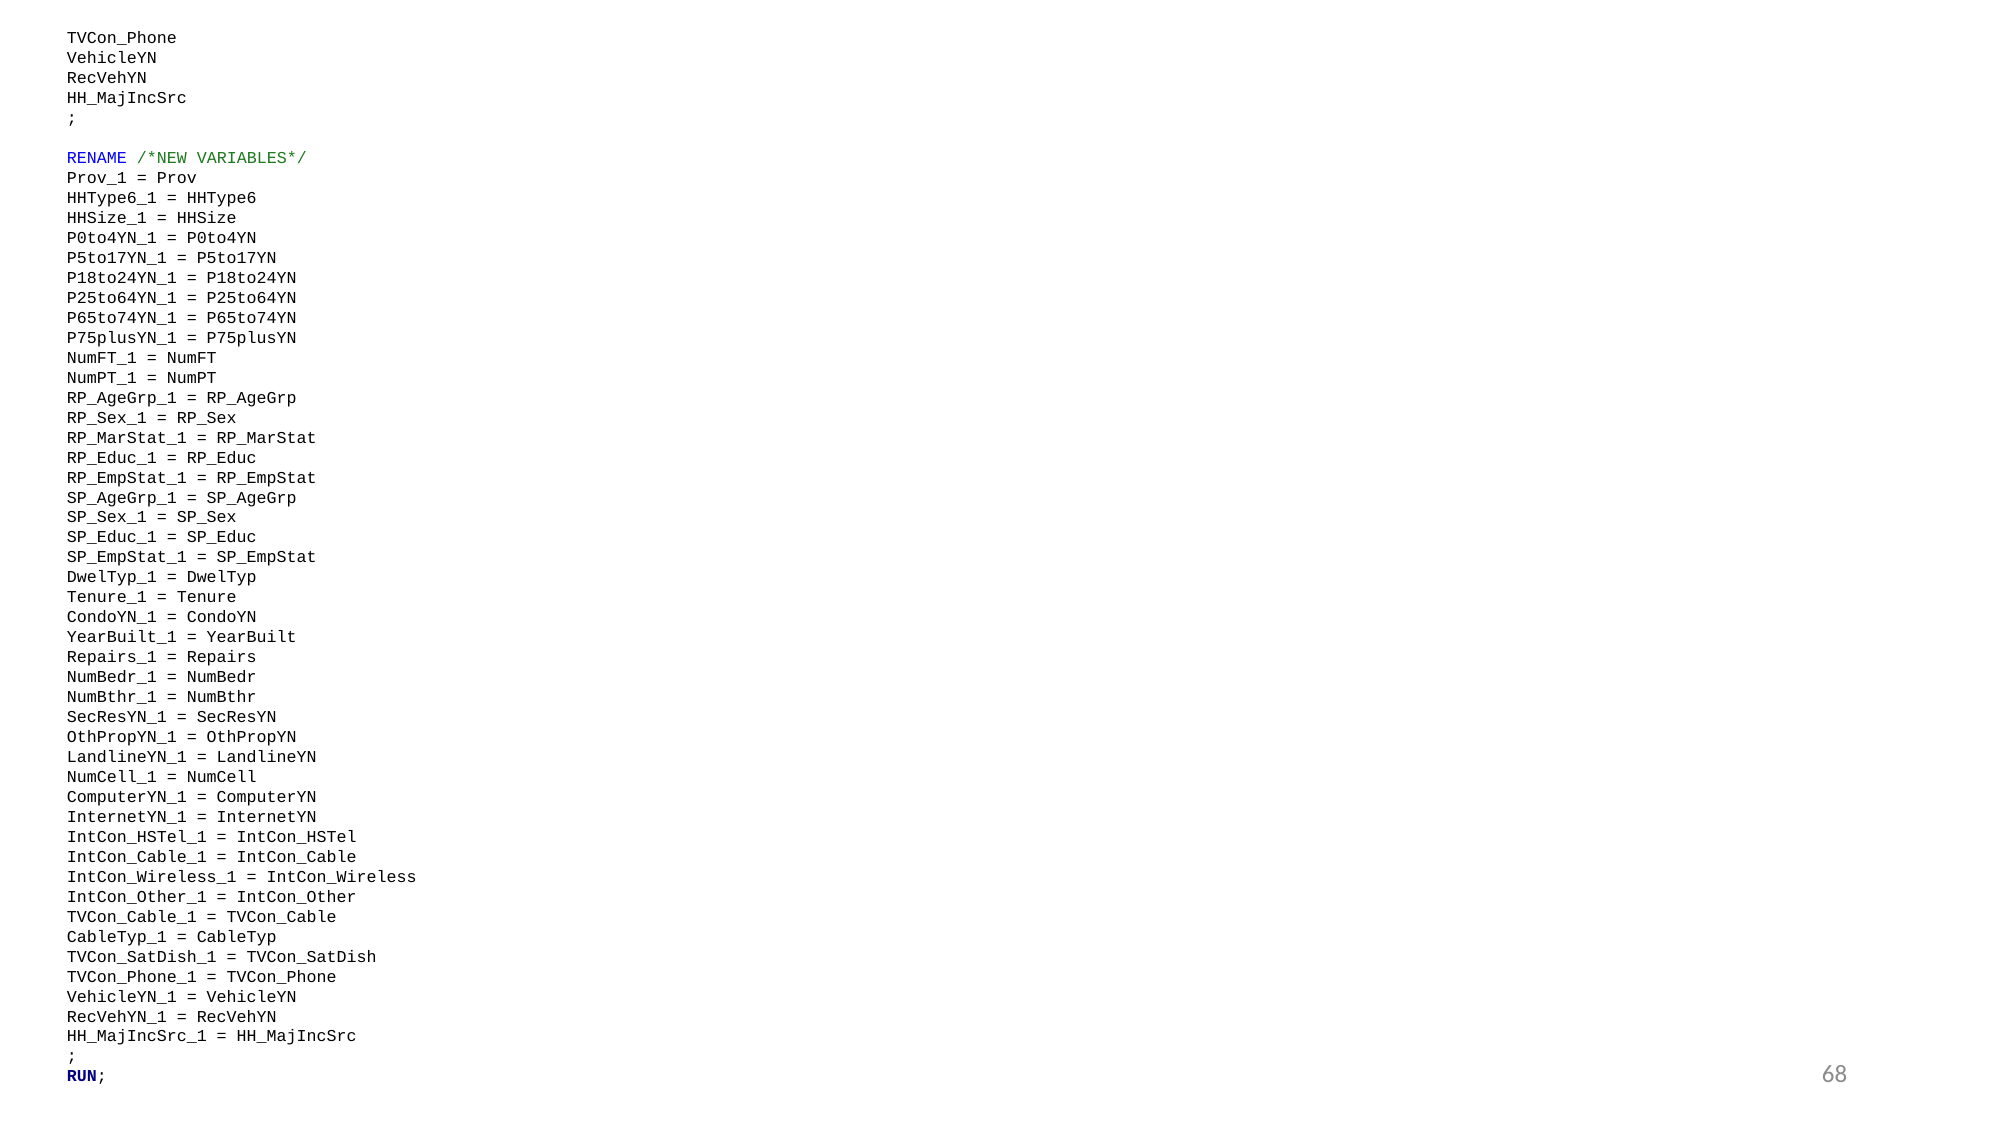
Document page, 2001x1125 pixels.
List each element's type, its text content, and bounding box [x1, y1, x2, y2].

text_box TVCon_Phone VehicleYN RecVehYN HH_MajIncSrc ; RENAME /*NEW VARIABLES*/ Prov_1 = Prov HHType6_1 = HHType6 HHSize_1 = HHSize P0to4YN_1 = P0to4YN P5to17YN_1 = P5to17YN P18to24YN_1 = P18to24YN P25to64YN_1 = P25to64YN P65to74YN_1 = P65to74YN P75plusYN_1 = P75plusYN NumFT_1 = NumFT NumPT_1 = NumPT RP_AgeGrp_1 = RP_AgeGrp RP_Sex_1 = RP_Sex RP_MarStat_1 = RP_MarStat RP_Educ_1 = RP_Educ RP_EmpStat_1 = RP_EmpStat SP_AgeGrp_1 = SP_AgeGrp SP_Sex_1 = SP_Sex SP_Educ_1 = SP_Educ SP_EmpStat_1 = SP_EmpStat DwelTyp_1 = DwelTyp Tenure_1 = Tenure CondoYN_1 = CondoYN YearBuilt_1 = YearBuilt Repairs_1 = Repairs NumBedr_1 = NumBedr NumBthr_1 = NumBthr SecResYN_1 = SecResYN OthPropYN_1 = OthPropYN LandlineYN_1 = LandlineYN NumCell_1 = NumCell ComputerYN_1 = ComputerYN InternetYN_1 = InternetYN IntCon_HSTel_1 = IntCon_HSTel IntCon_Cable_1 = IntCon_Cable IntCon_Wireless_1 = IntCon_Wireless IntCon_Other_1 = IntCon_Other TVCon_Cable_1 = TVCon_Cable CableTyp_1 = CableTyp TVCon_SatDish_1 = TVCon_SatDish TVCon_Phone_1 = TVCon_Phone VehicleYN_1 = VehicleYN RecVehYN_1 = RecVehYN HH_MajIncSrc_1 = HH_MajIncSrc ; RUN; [52, 0, 2000, 1113]
